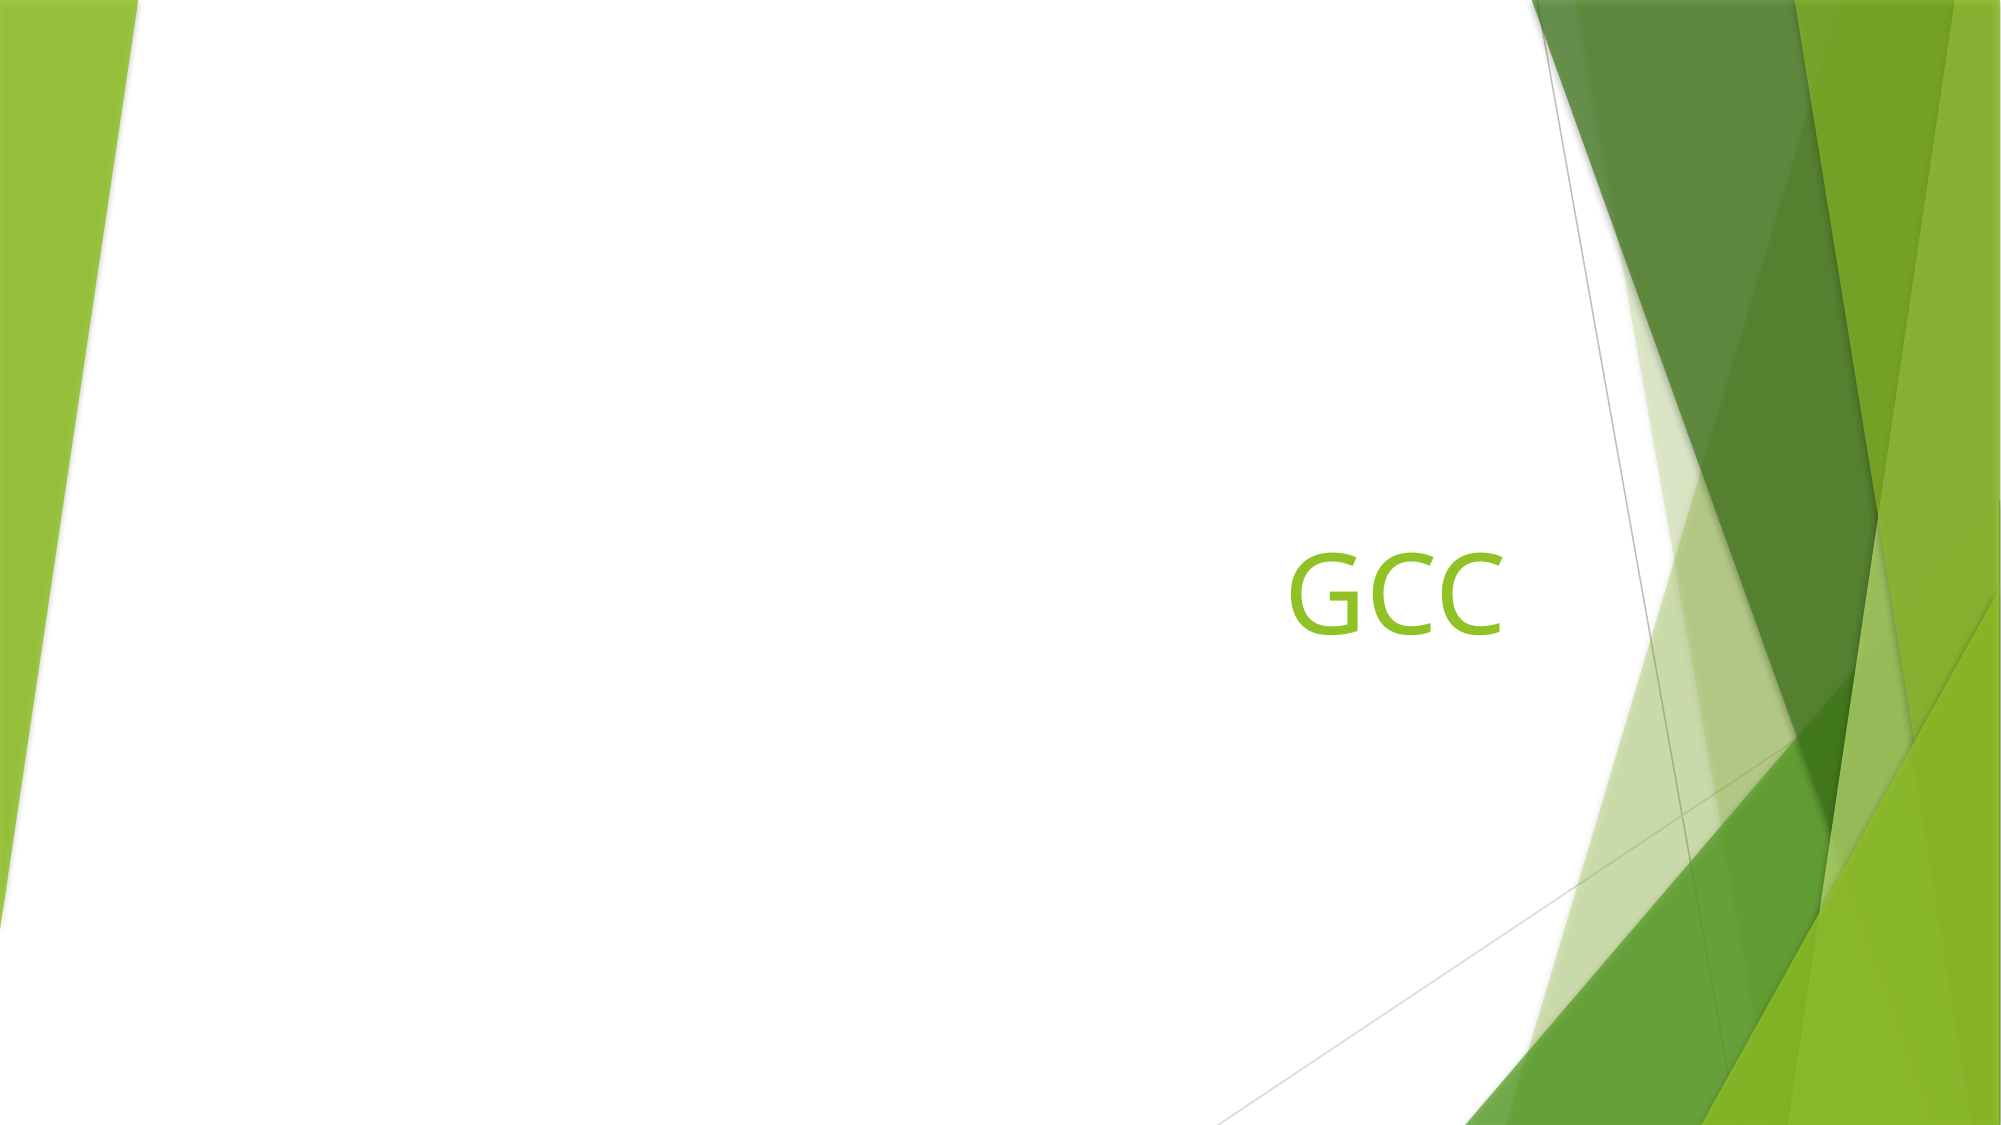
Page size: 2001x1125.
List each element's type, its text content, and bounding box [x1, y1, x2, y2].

title GCC [247, 394, 1522, 665]
